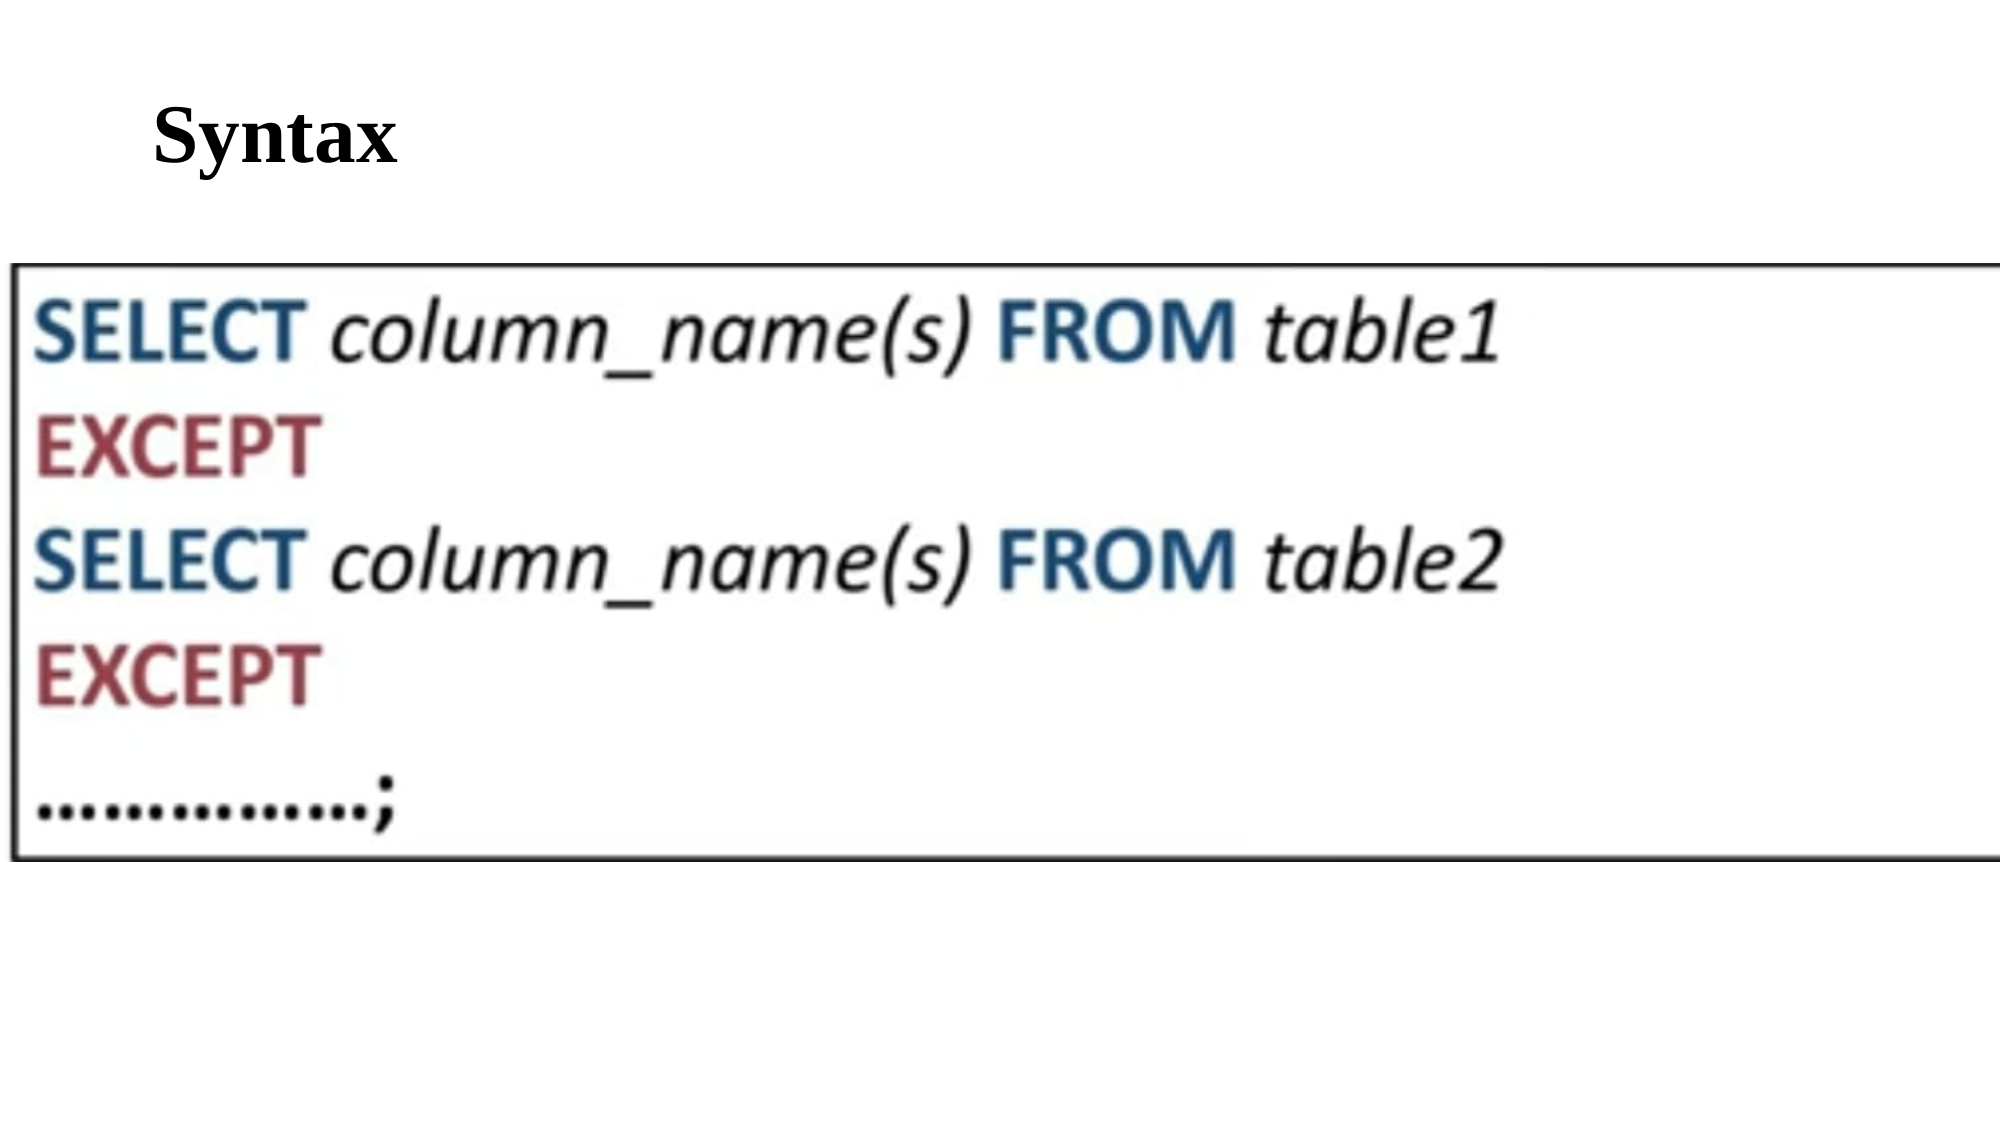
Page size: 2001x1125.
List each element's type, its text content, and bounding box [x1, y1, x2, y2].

picture [0, 263, 2000, 862]
title Syntax [137, 59, 1863, 211]
